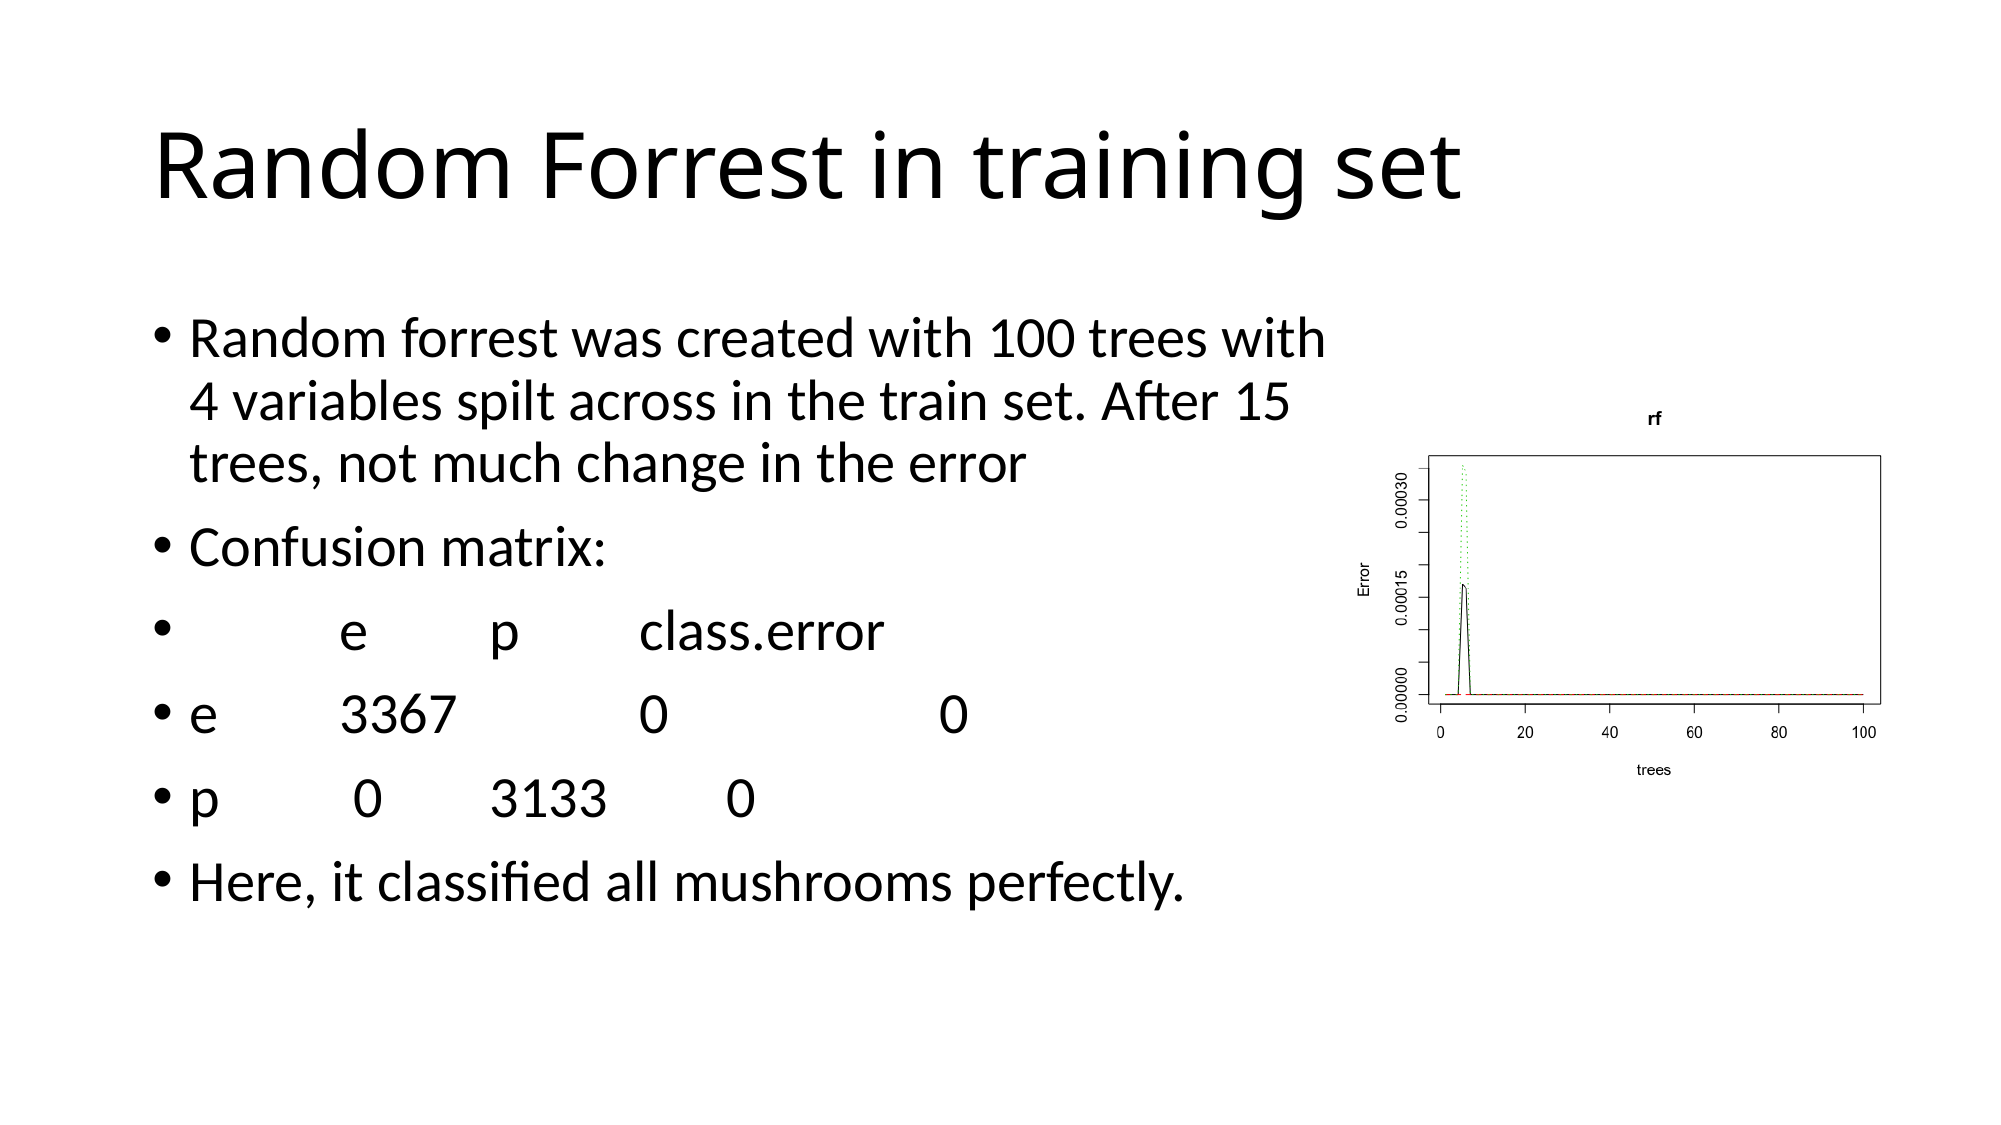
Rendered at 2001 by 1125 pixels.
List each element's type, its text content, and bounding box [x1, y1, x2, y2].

title Random Forrest in training set [137, 59, 1863, 278]
picture [1352, 379, 1920, 798]
list Random forrest was created with 100 trees with 4 variables spilt across in the train set. After 15 trees, not much change in the error Confusion matrix: e p class.error e 3367 0 0 p 0 3133 0 Here, it classified all mushrooms perfectly. [137, 299, 1375, 960]
